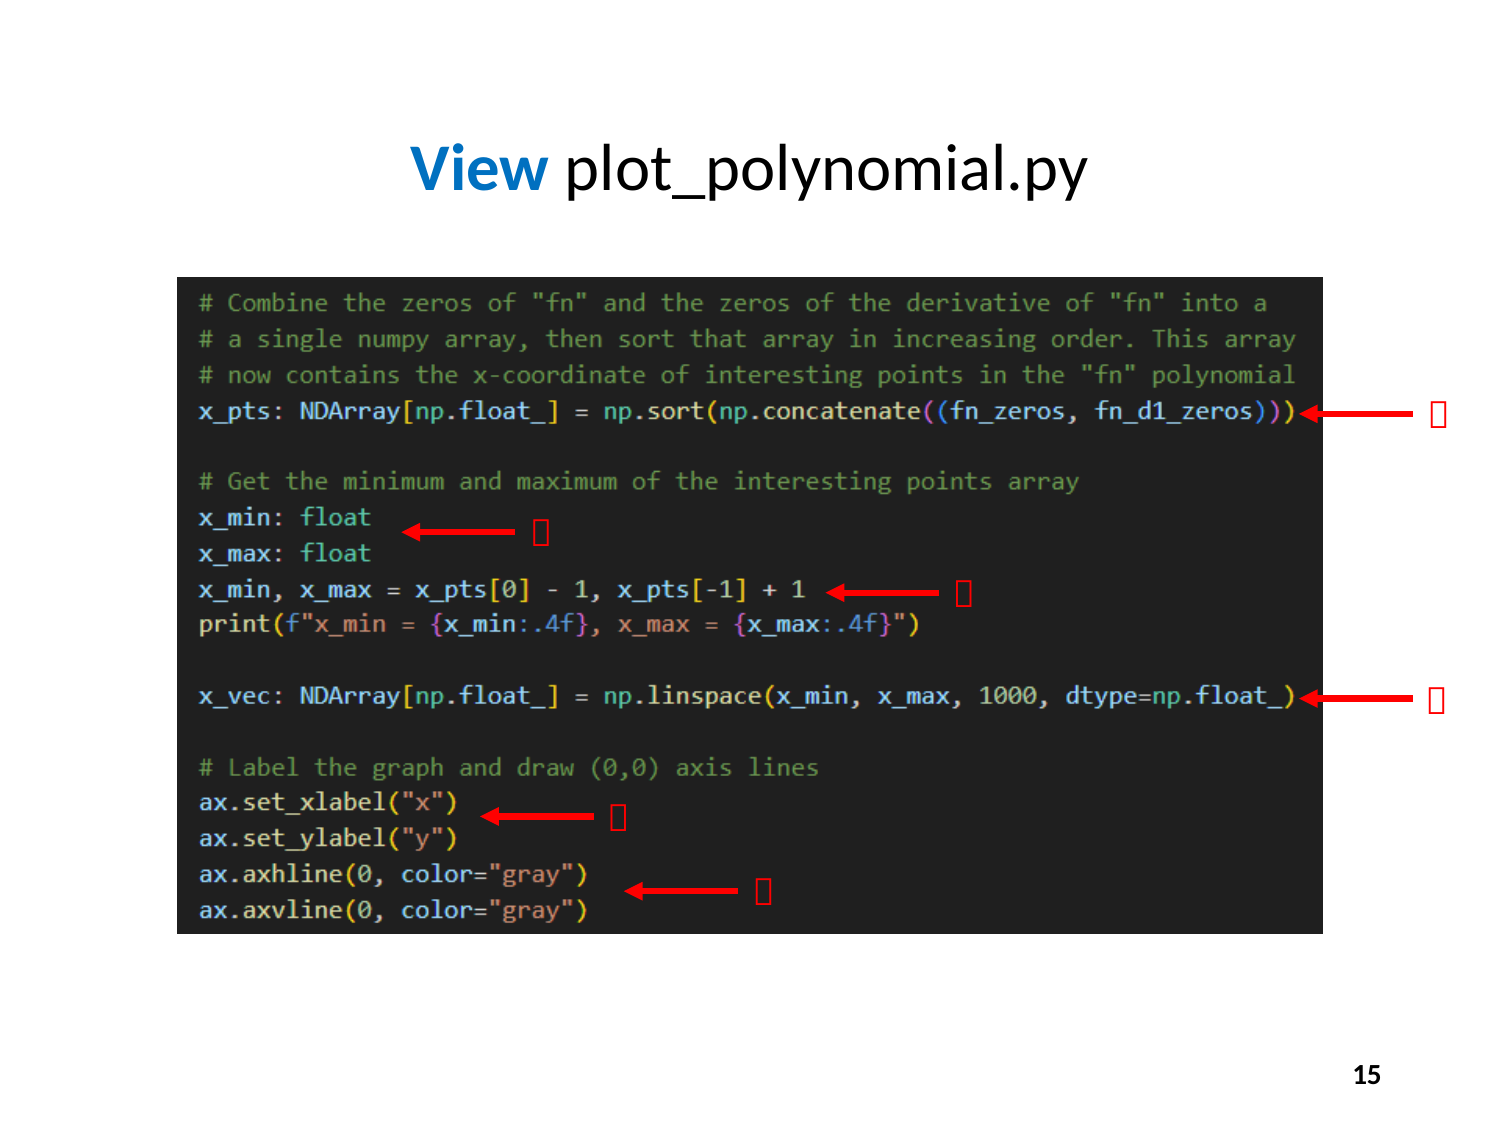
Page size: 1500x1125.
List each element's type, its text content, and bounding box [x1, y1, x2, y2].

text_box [401, 501, 578, 563]
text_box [825, 562, 1001, 624]
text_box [1298, 670, 1474, 731]
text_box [623, 860, 801, 921]
title View plot_polynomial.py [103, 59, 1397, 278]
picture [177, 277, 1323, 934]
slide_number 15 [1059, 1042, 1397, 1103]
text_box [1298, 383, 1476, 445]
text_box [479, 786, 656, 848]
